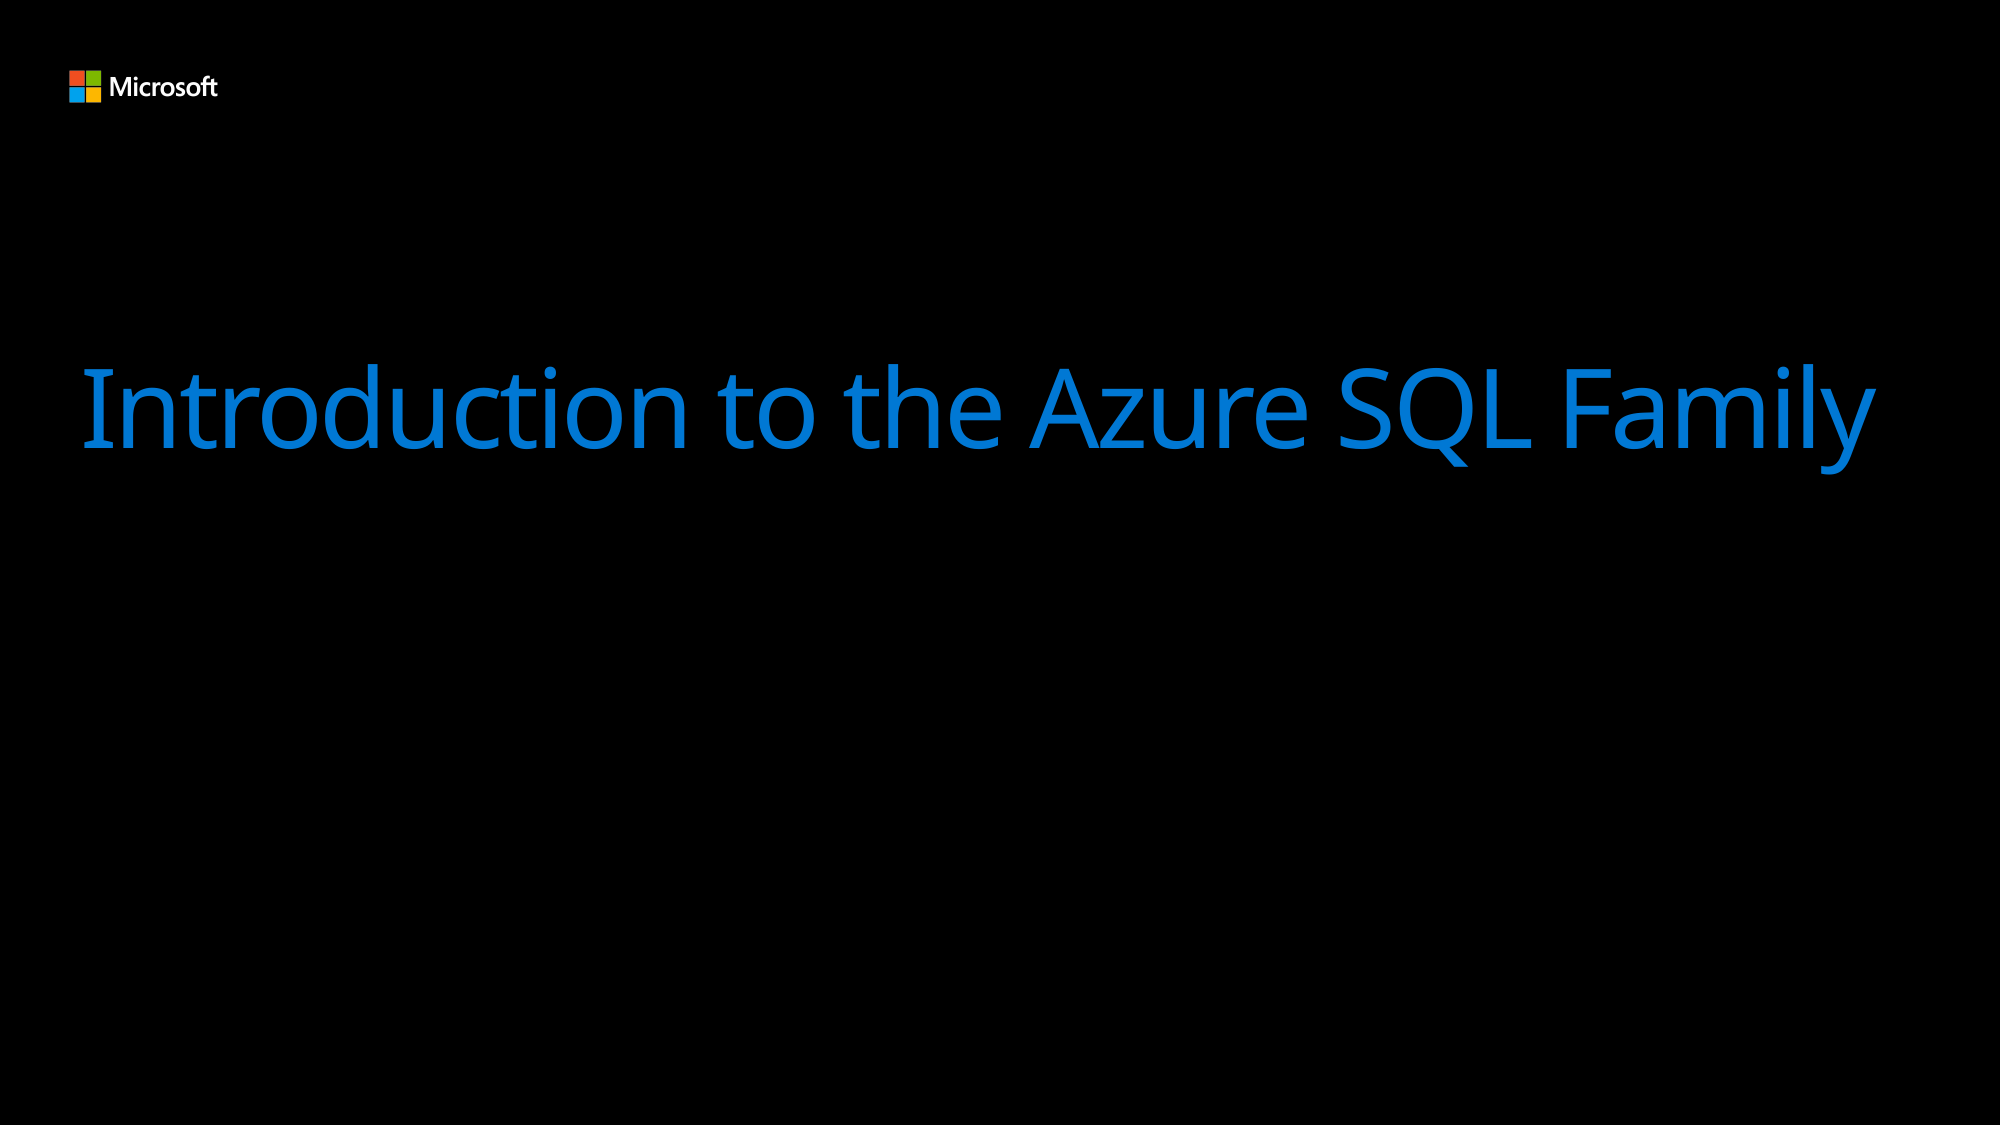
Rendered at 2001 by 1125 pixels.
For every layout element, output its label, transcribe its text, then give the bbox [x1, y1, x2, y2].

title Introduction to the Azure SQL Family [80, 268, 1966, 563]
picture [38, 39, 249, 134]
